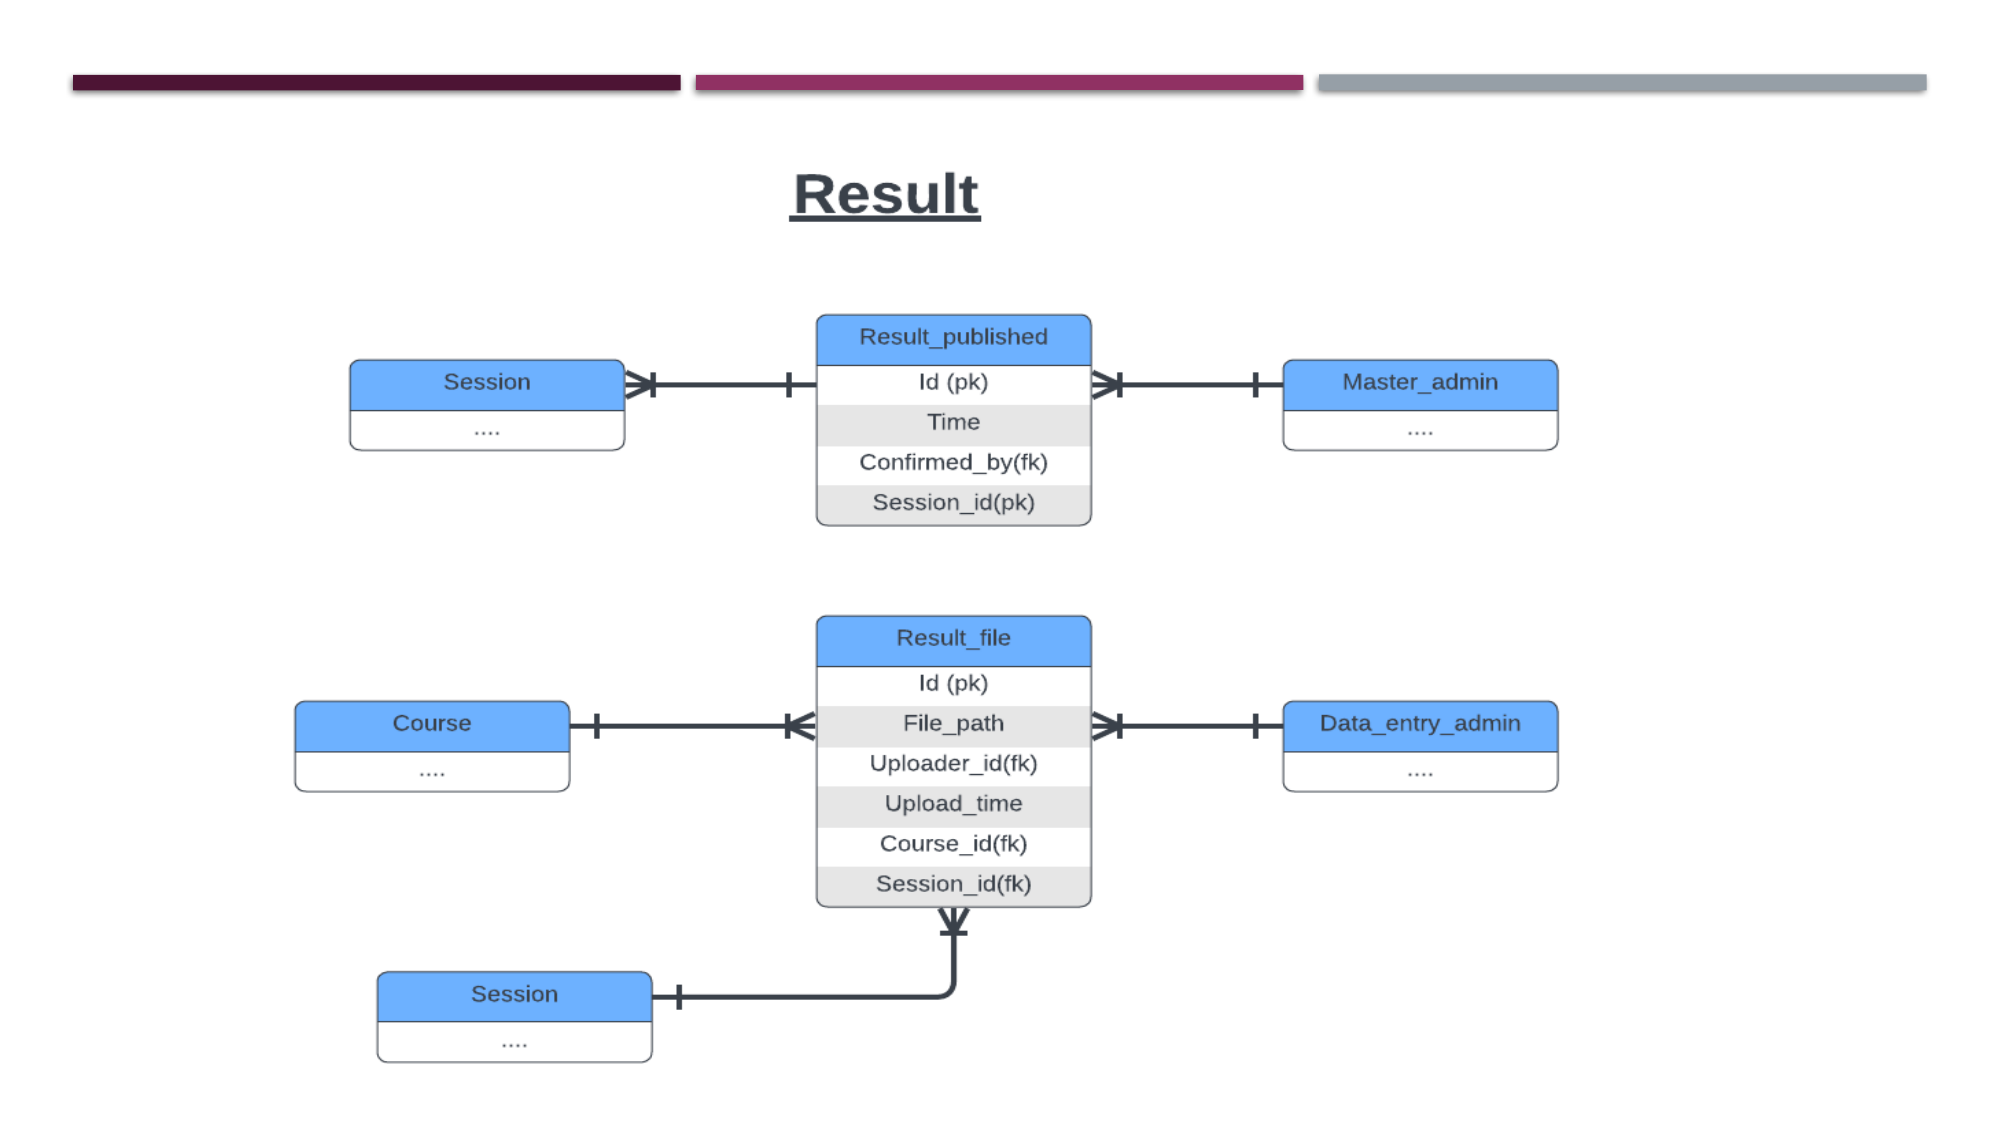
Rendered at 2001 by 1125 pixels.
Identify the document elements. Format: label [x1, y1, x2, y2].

picture [81, 113, 1773, 1109]
